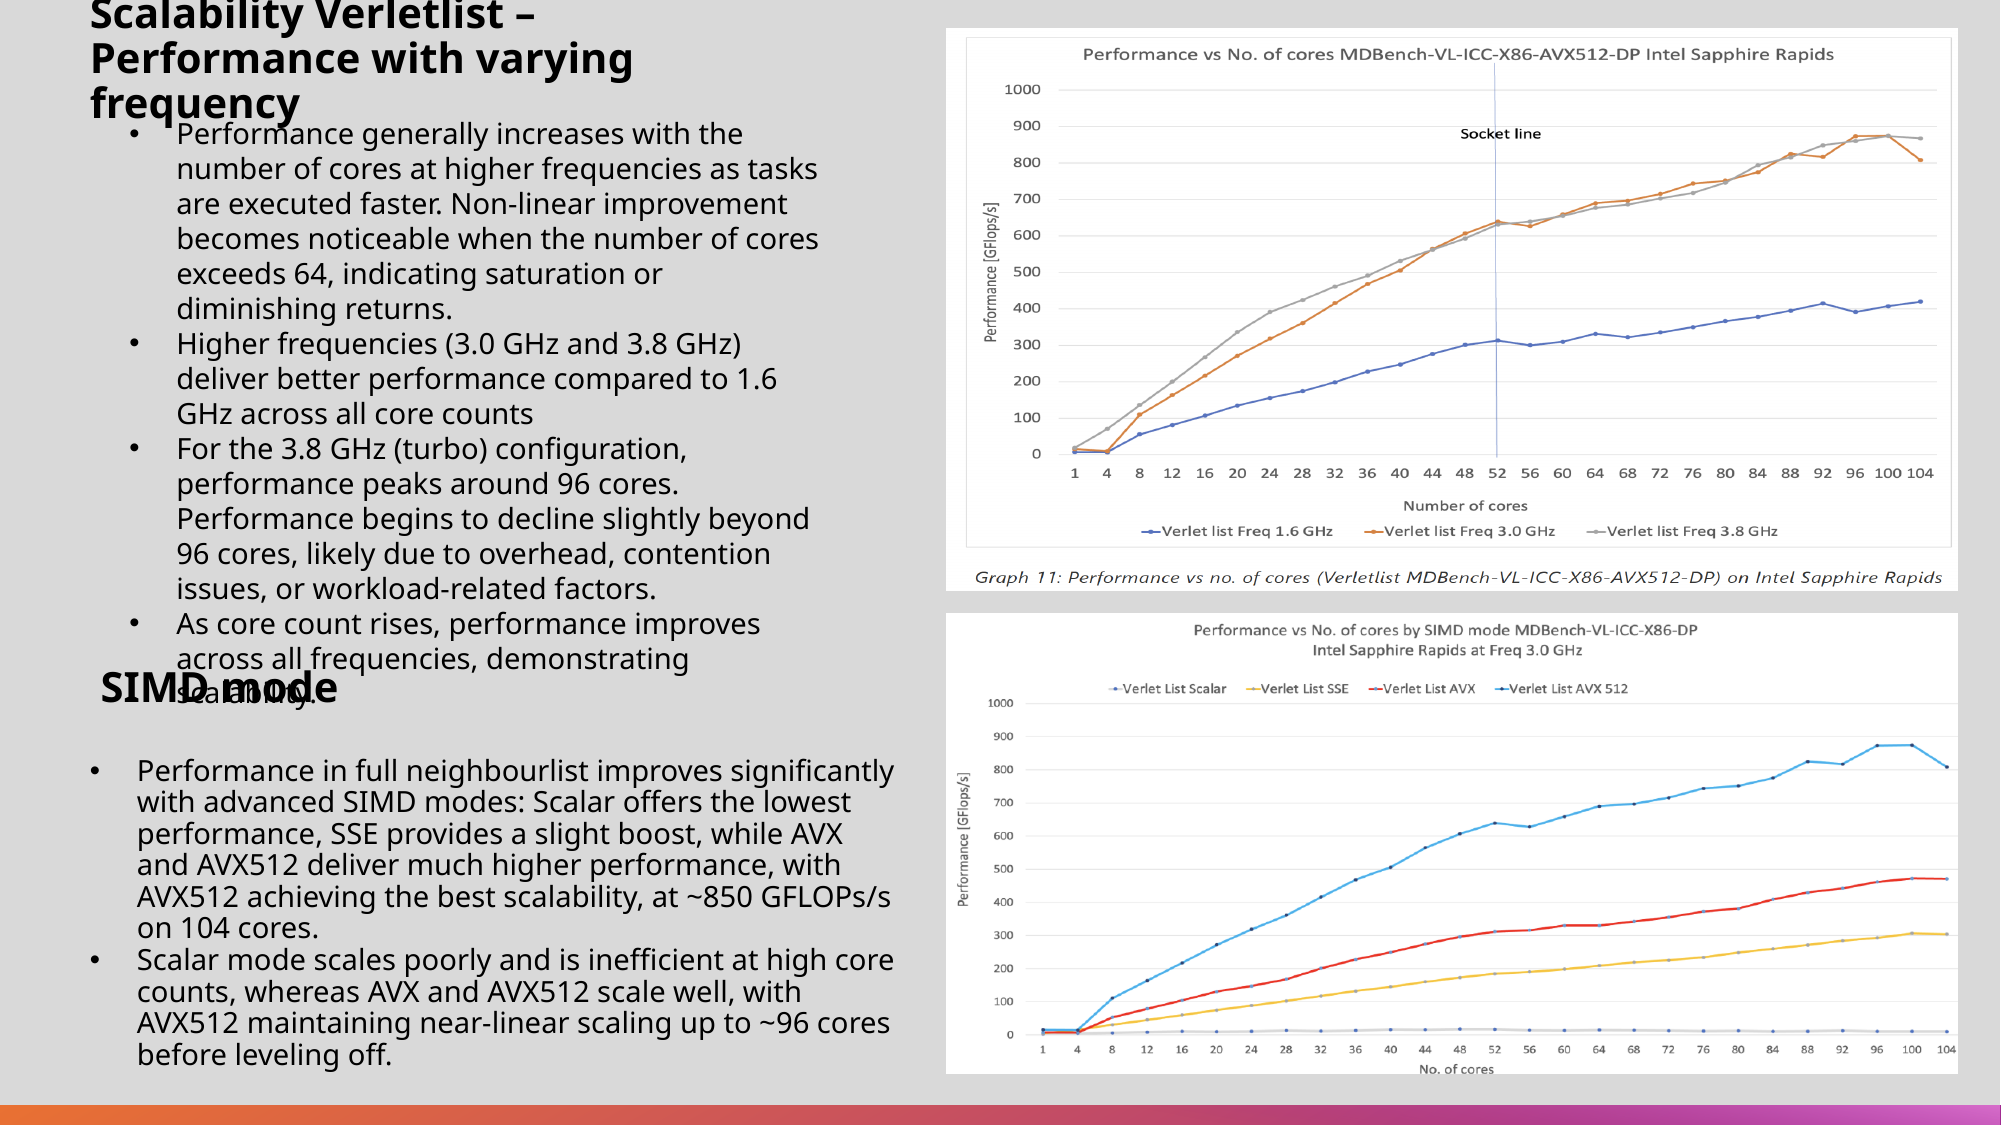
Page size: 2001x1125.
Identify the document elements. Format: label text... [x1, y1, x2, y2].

picture [946, 613, 1959, 1075]
text_box SIMD mode Performance in full neighbourlist improves significantly with advanced SIMD modes: Scalar offers the lowest performance, SSE provides a slight boost, while AVX and AVX512 deliver much higher performance, with AVX512 achieving the best scalability, at ~850 GFLOPs/s on 104 cores. Scalar mode scales poorly and is inefficient at high core counts, whereas AVX and AVX512 scale well, with AVX512 maintaining near-linear scaling up to ~96 cores before leveling off. [74, 622, 913, 1104]
text_box Performance generally increases with the number of cores at higher frequencies as tasks are executed faster. Non-linear improvement becomes noticeable when the number of cores exceeds 64, indicating saturation or diminishing returns. Higher frequencies (3.0 GHz and 3.8 GHz) deliver better performance compared to 1.6 GHz across all core counts For the 3.8 GHz (turbo) configuration, performance peaks around 96 cores. Performance begins to decline slightly beyond 96 cores, likely due to overhead, contention issues, or workload-related factors. As core count rises, performance improves across all frequencies, demonstrating scalability. [114, 108, 840, 753]
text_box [0, 1104, 2000, 1125]
text_box Scalability Verletlist – Performance with varying frequency [74, 0, 728, 141]
picture [946, 28, 1959, 591]
